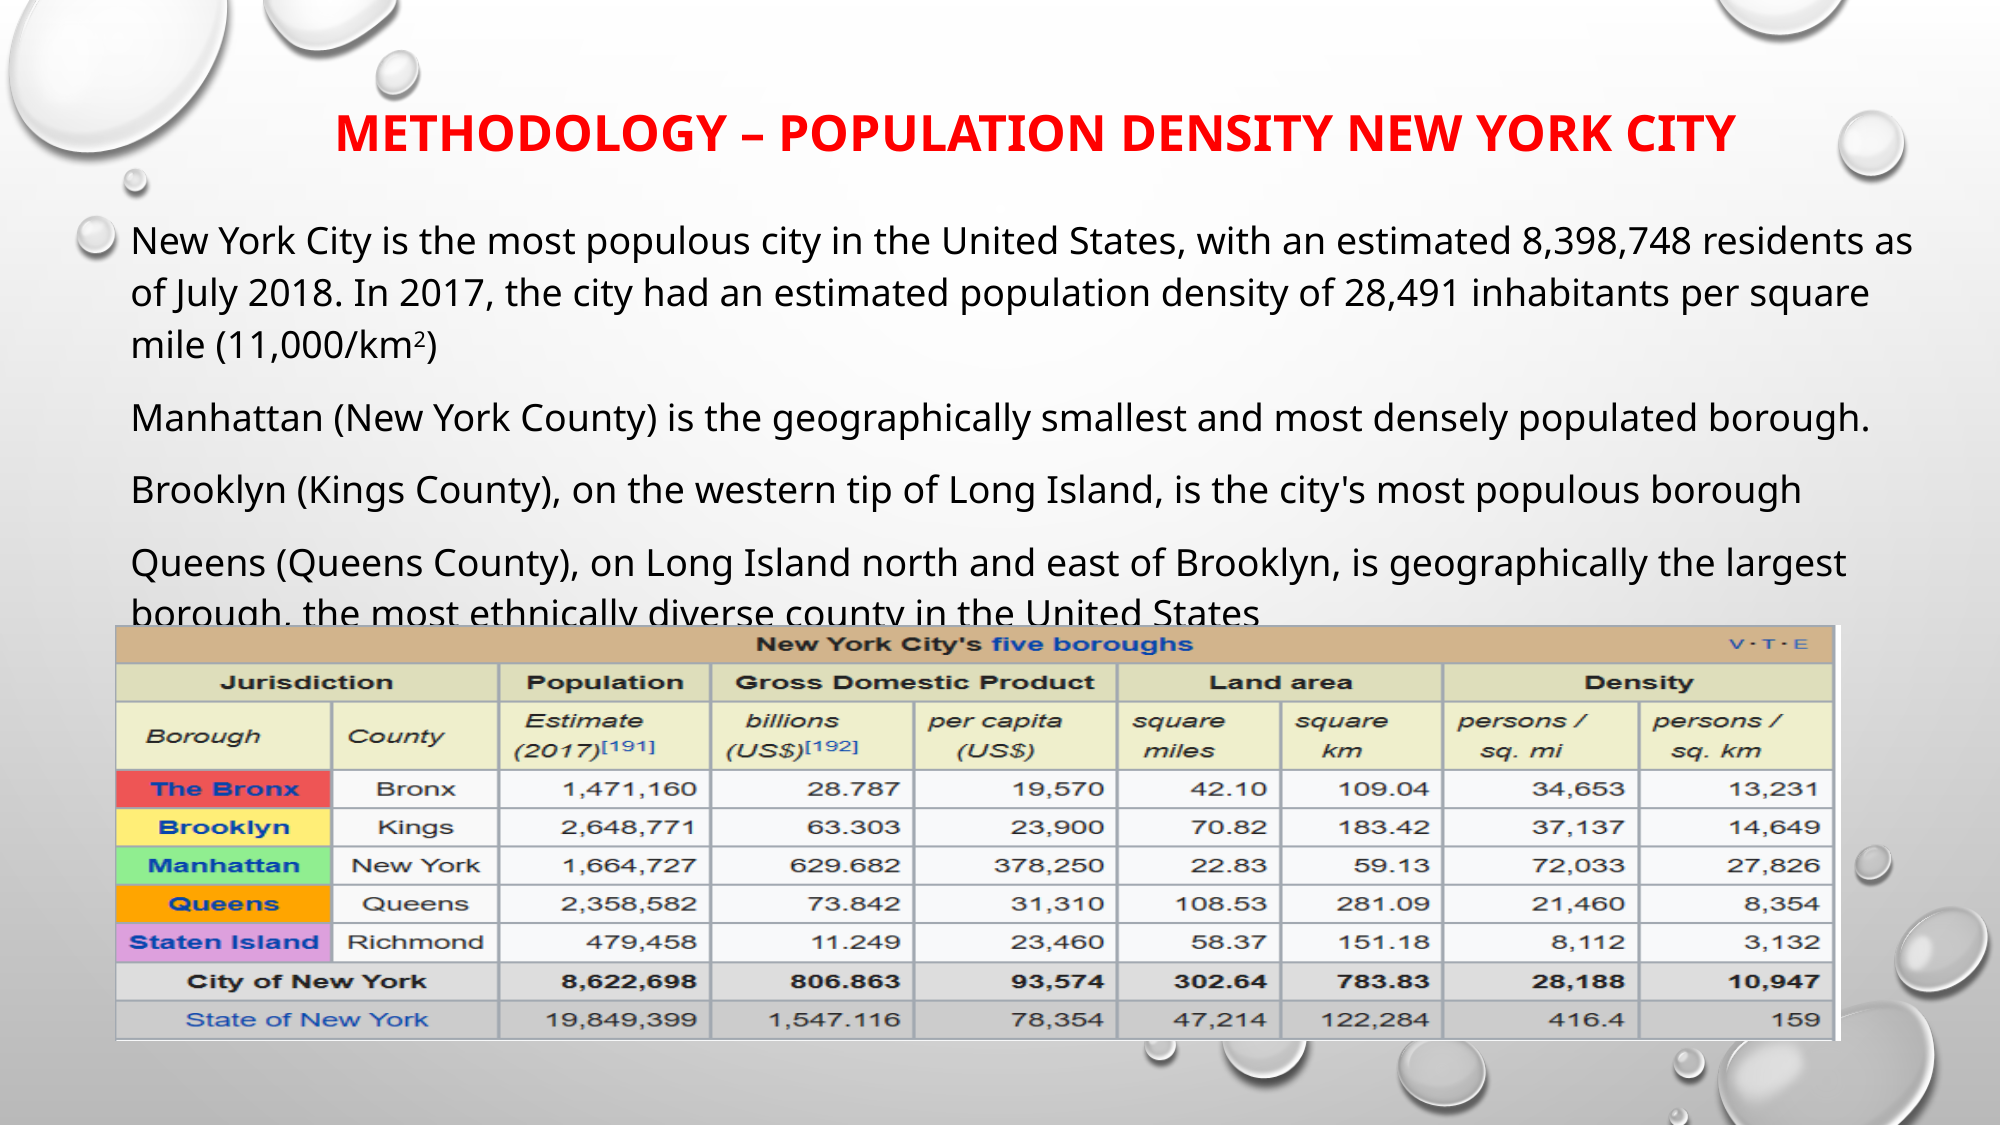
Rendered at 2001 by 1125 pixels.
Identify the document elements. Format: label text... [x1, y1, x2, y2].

text_box New York City is the most populous city in the United States, with an estimated 8,398,748 residents as of July 2018. In 2017, the city had an estimated population density of 28,491 inhabitants per square mile (11,000/km2) Manhattan (New York County) is the geographically smallest and most densely populated borough. Brooklyn (Kings County), on the western tip of Long Island, is the city's most populous borough Queens (Queens County), on Long Island north and east of Brooklyn, is geographically the largest borough, the most ethnically diverse county in the United States [115, 203, 1947, 643]
text_box METHODOLOGY – POPULATION DENSITY NEW YORK CITY [223, 94, 1861, 169]
picture [0, 0, 2000, 1125]
